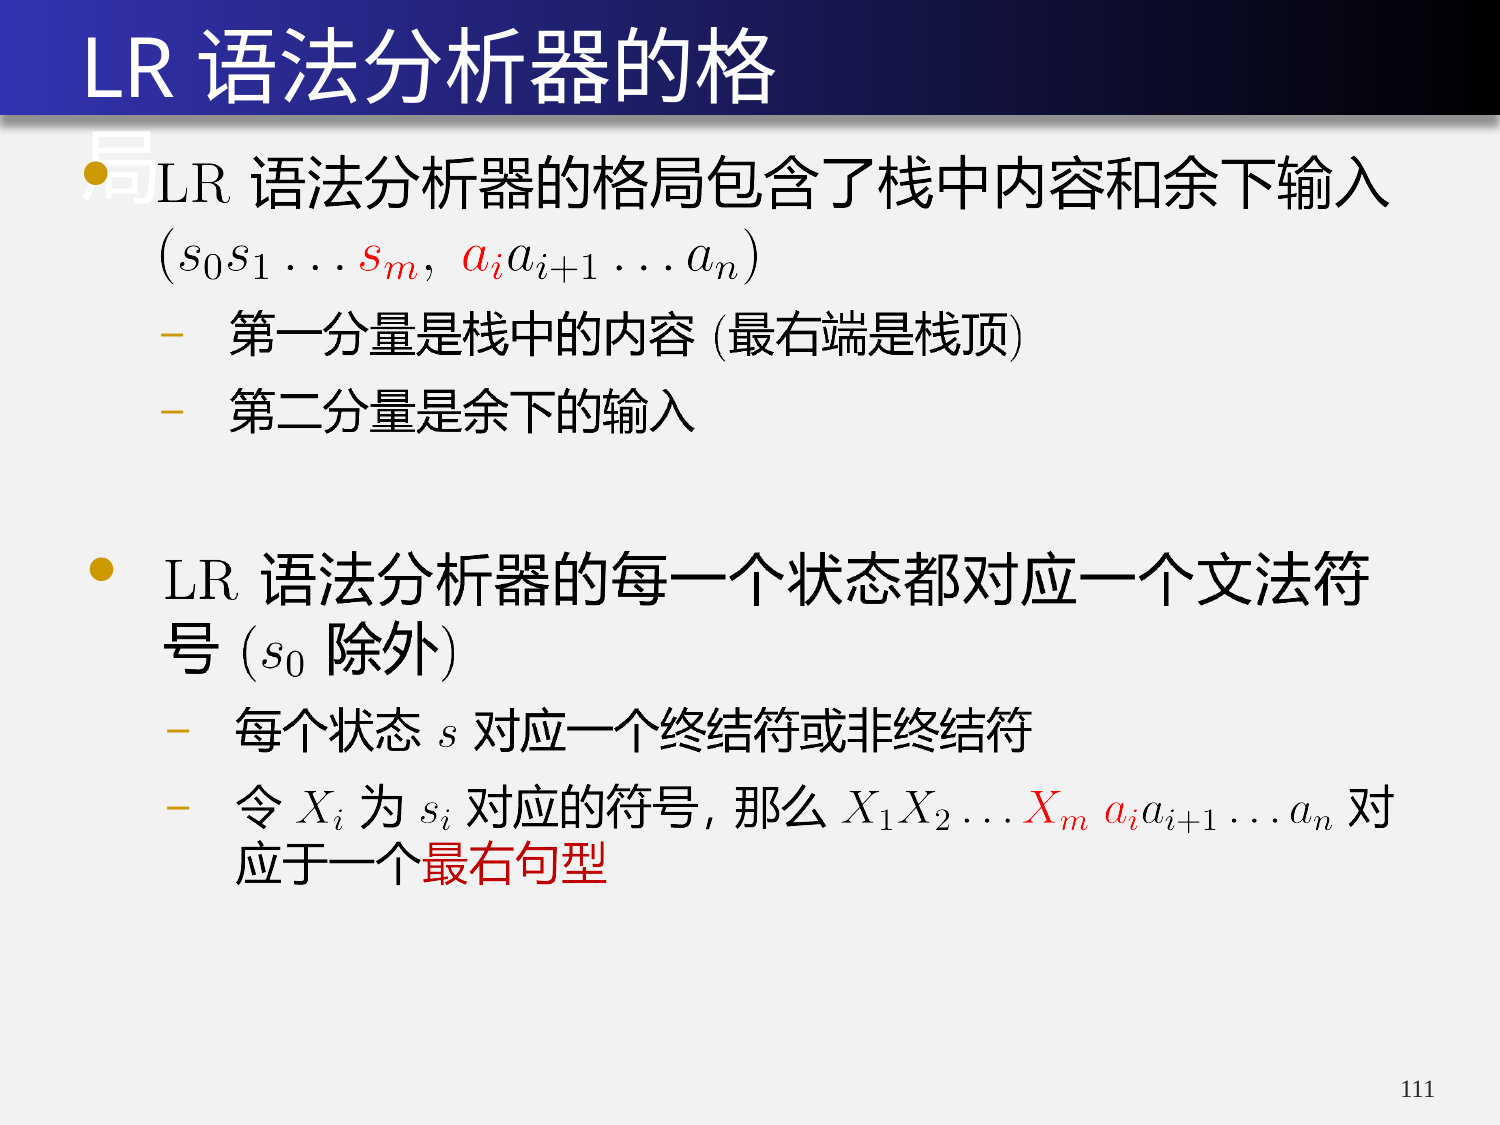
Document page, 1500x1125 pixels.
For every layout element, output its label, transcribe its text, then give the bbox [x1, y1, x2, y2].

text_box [86, 681, 1080, 758]
slide_number 110 [1368, 1077, 1482, 1103]
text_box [80, 362, 1075, 442]
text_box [80, 285, 1075, 362]
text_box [78, 126, 1390, 285]
title LR语法分析器的格局 [78, 12, 856, 125]
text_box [84, 522, 1369, 682]
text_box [86, 758, 1395, 887]
